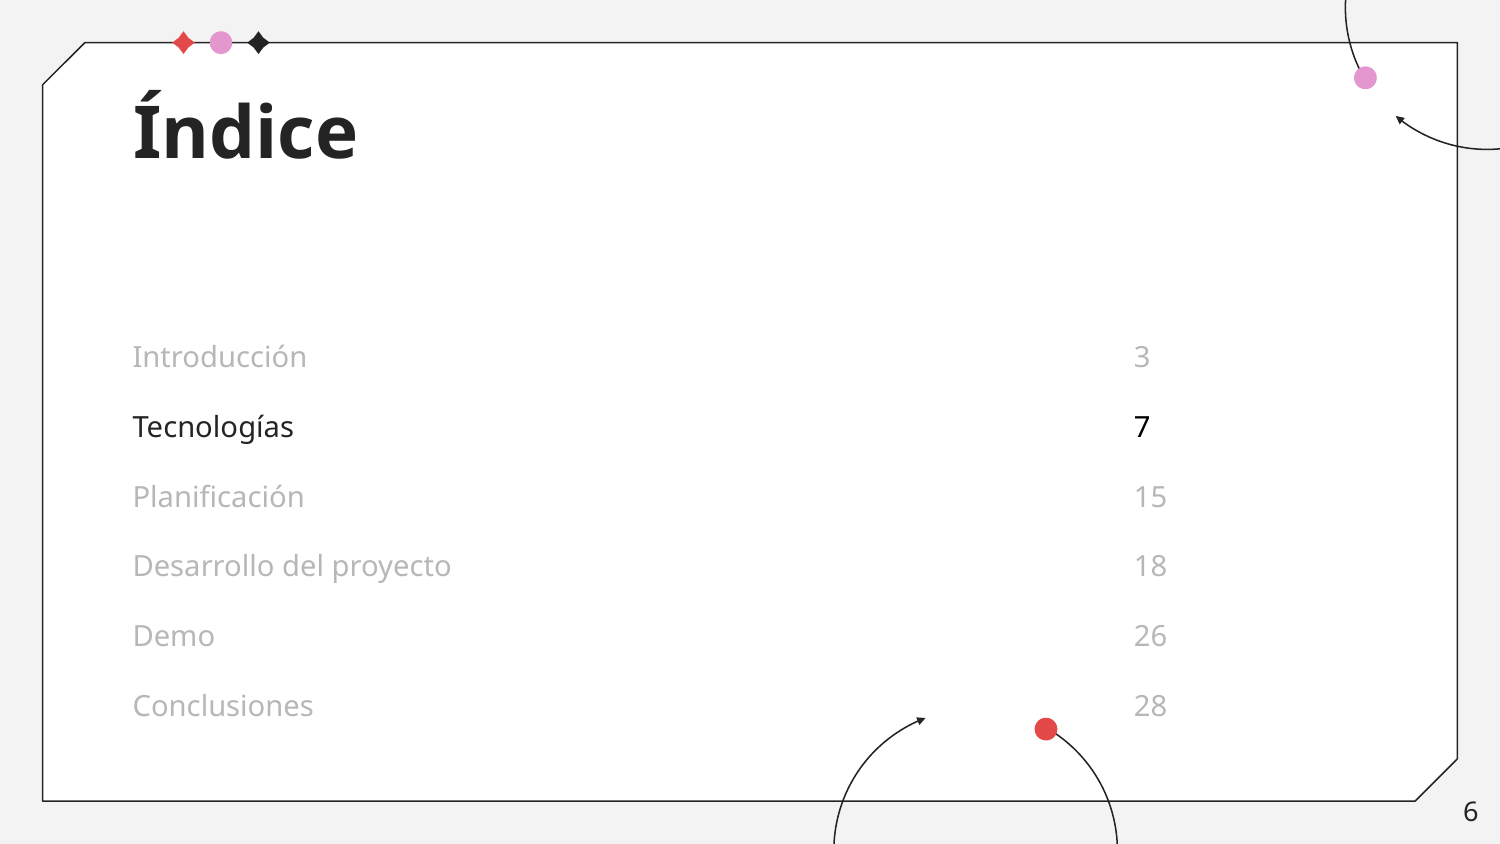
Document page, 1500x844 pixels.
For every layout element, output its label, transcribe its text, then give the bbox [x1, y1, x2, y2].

subtitle Introducción Tecnologías Planificación Desarrollo del proyecto Demo Conclusiones [117, 288, 1118, 647]
title Índice [118, 70, 1383, 165]
slide_number ‹#› [1403, 779, 1494, 844]
subtitle 3 7 15 18 26 28 [1118, 288, 1500, 647]
